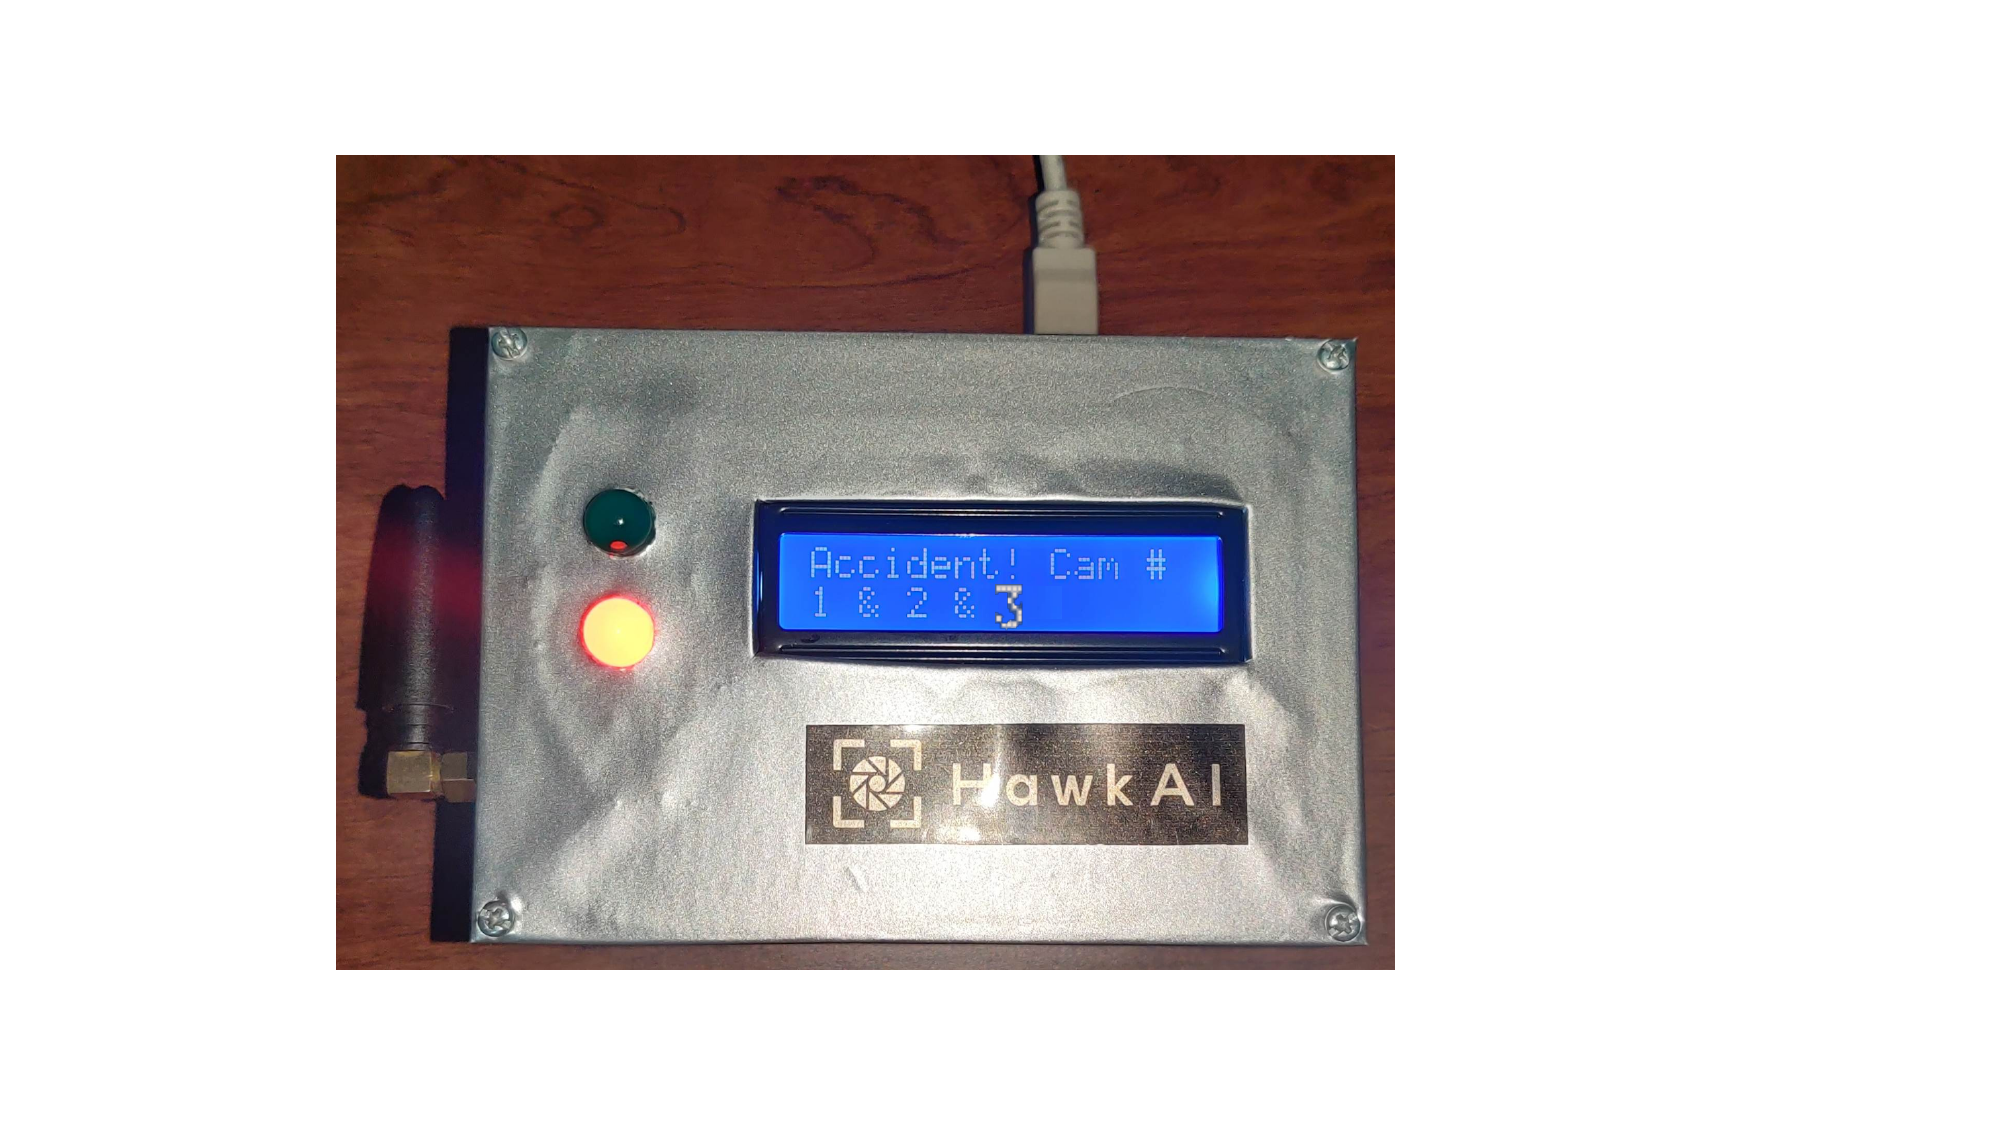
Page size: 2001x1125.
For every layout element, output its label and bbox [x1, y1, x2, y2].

picture [336, 155, 1395, 970]
